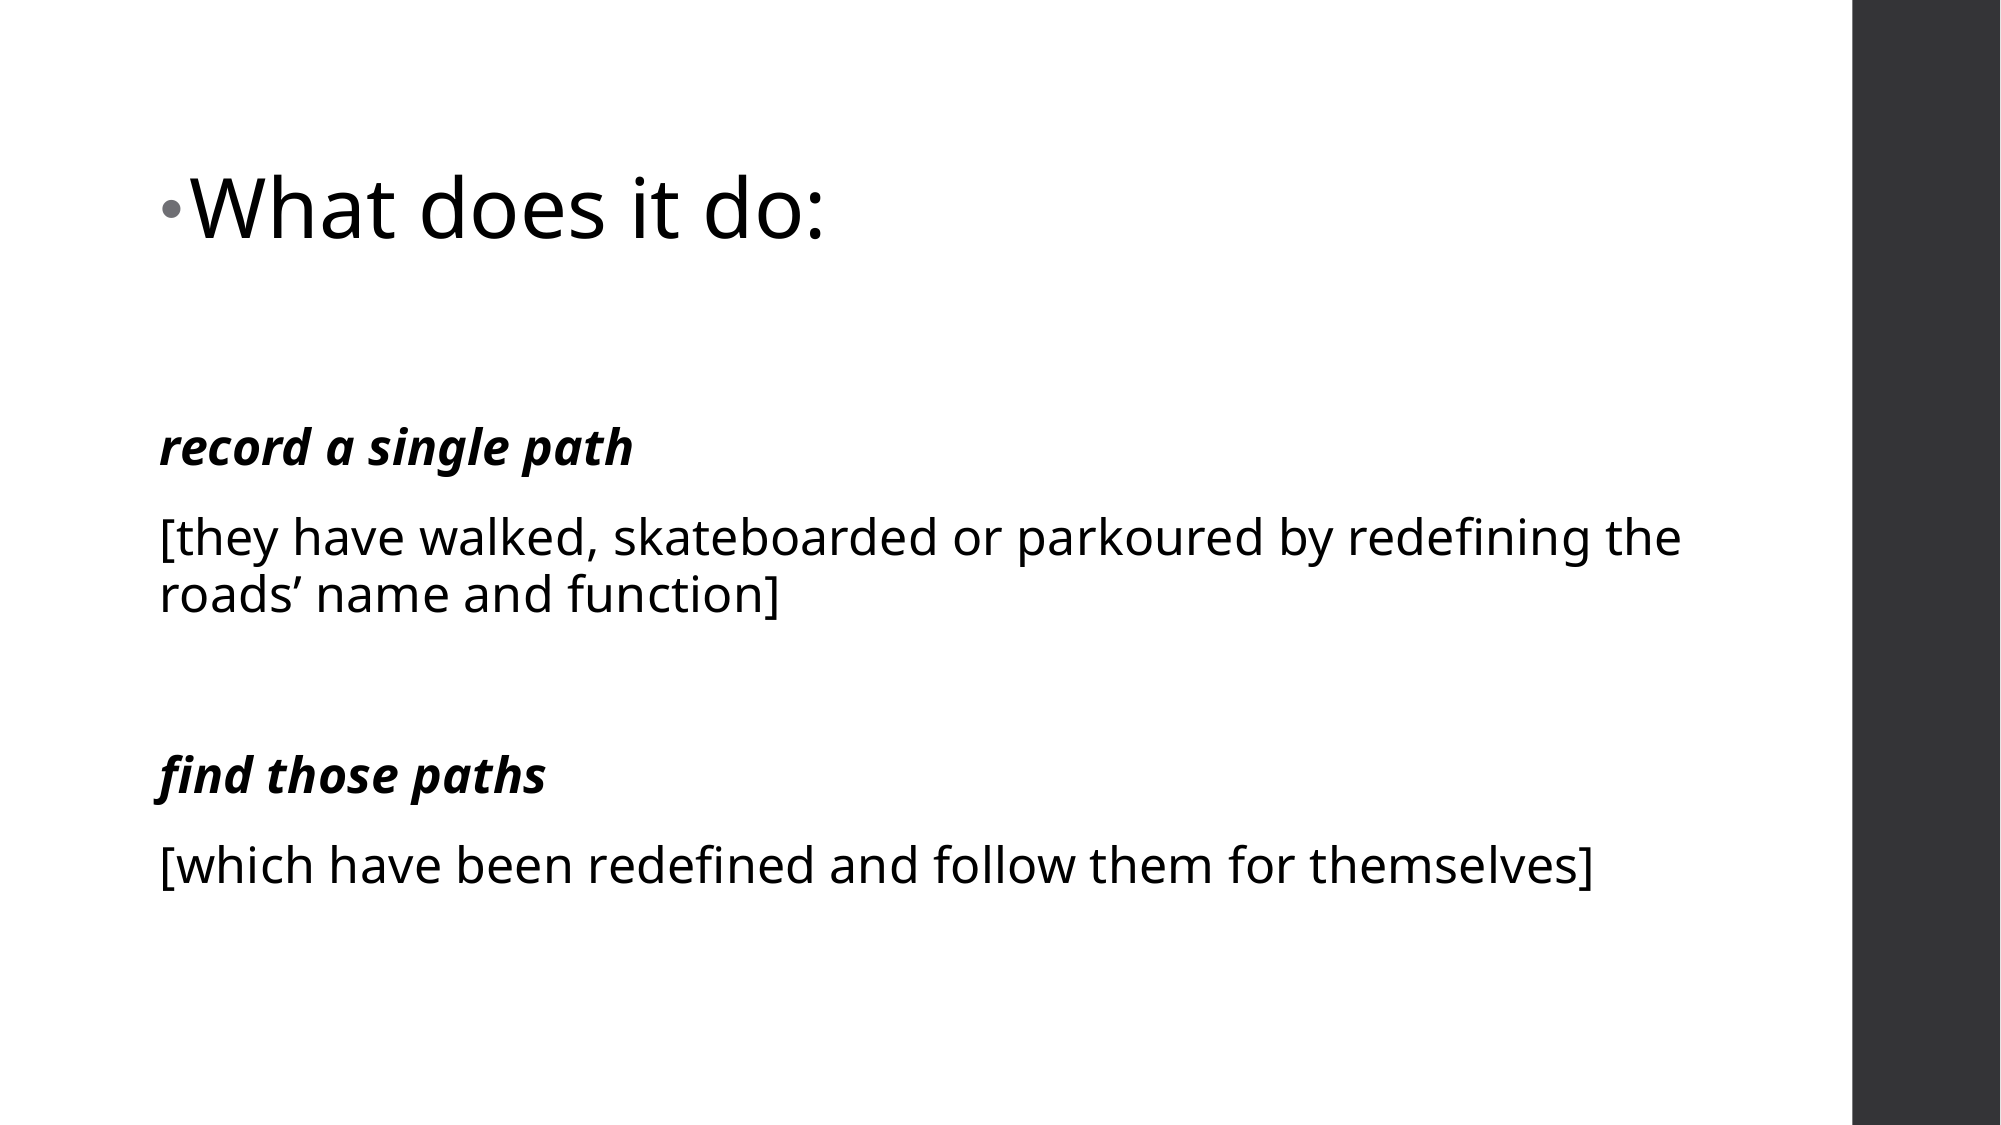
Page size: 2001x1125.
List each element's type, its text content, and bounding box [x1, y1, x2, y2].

list What does it do: record a single path [they have walked, skateboarded or parkoured by redefining the roads’ name and function] find those paths [which have been redefined and follow them for themselves] [144, 155, 1741, 1028]
